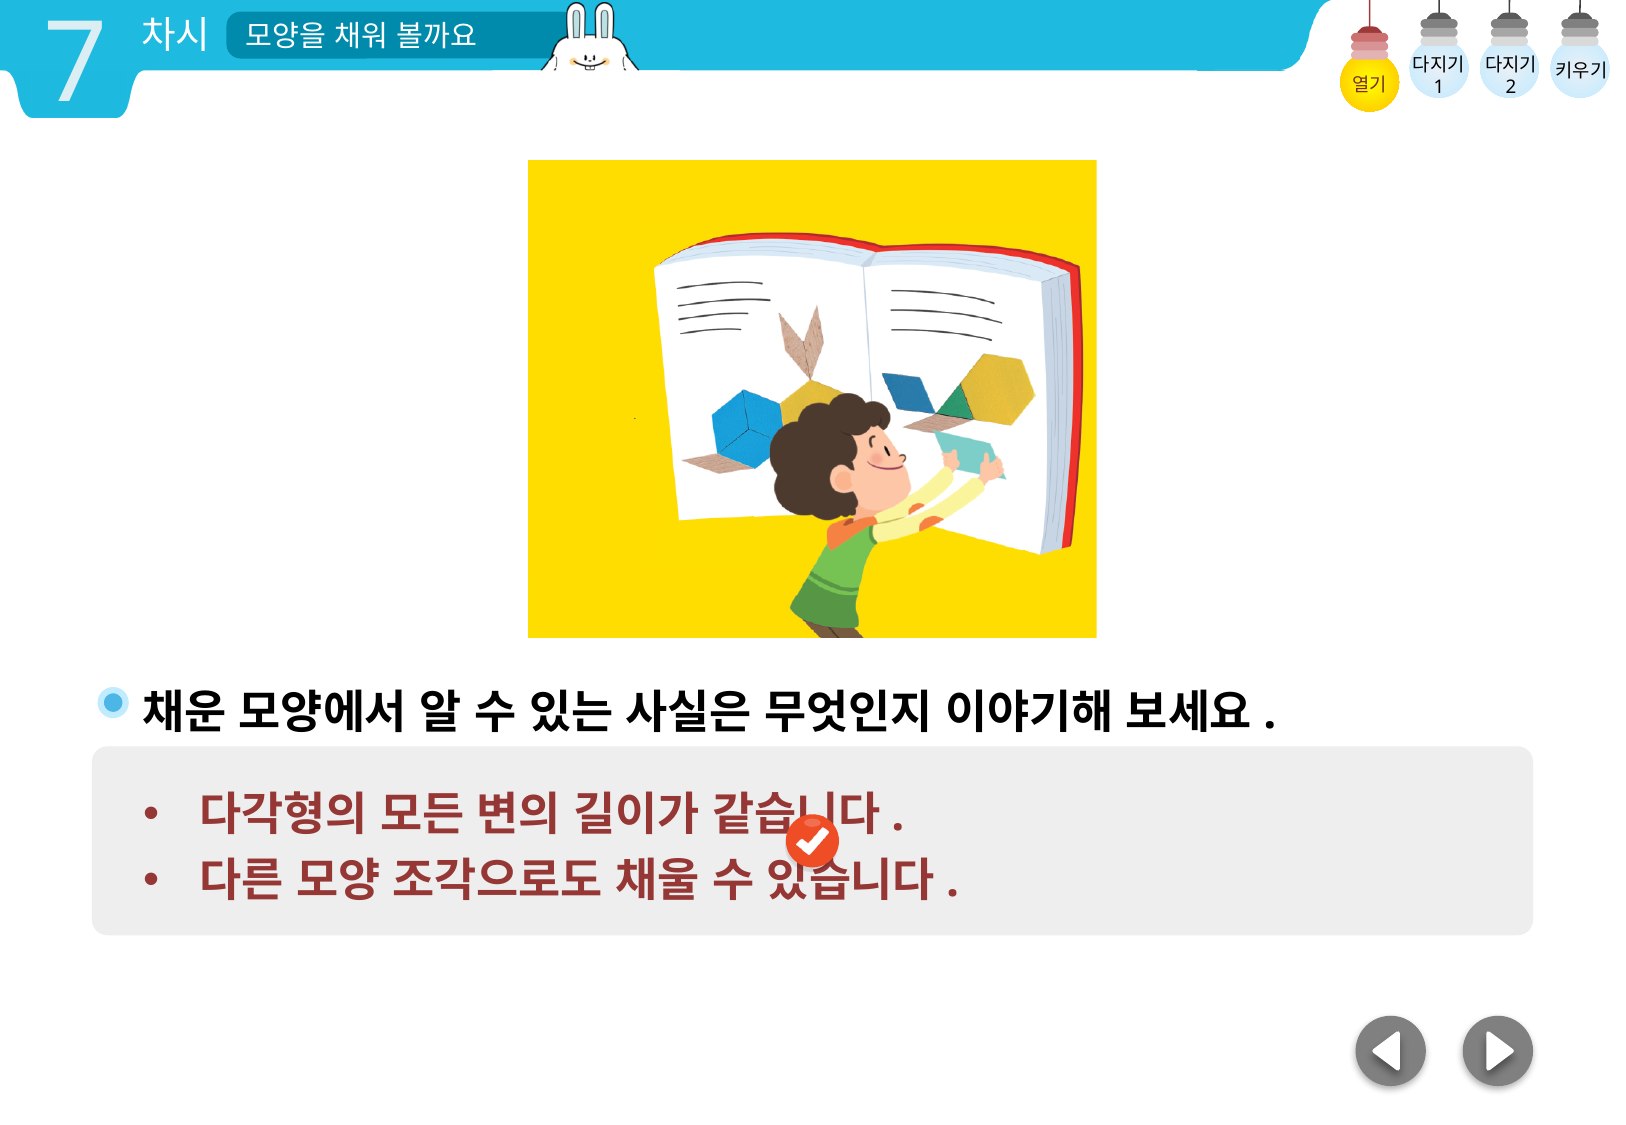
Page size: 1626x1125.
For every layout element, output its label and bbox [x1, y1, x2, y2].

picture [527, 160, 1097, 638]
text_box [1196, 0, 1624, 112]
text_box [1355, 1015, 1534, 1087]
text_box [785, 813, 840, 868]
picture [3, 70, 145, 118]
text_box [91, 664, 1534, 936]
picture [539, 2, 640, 70]
